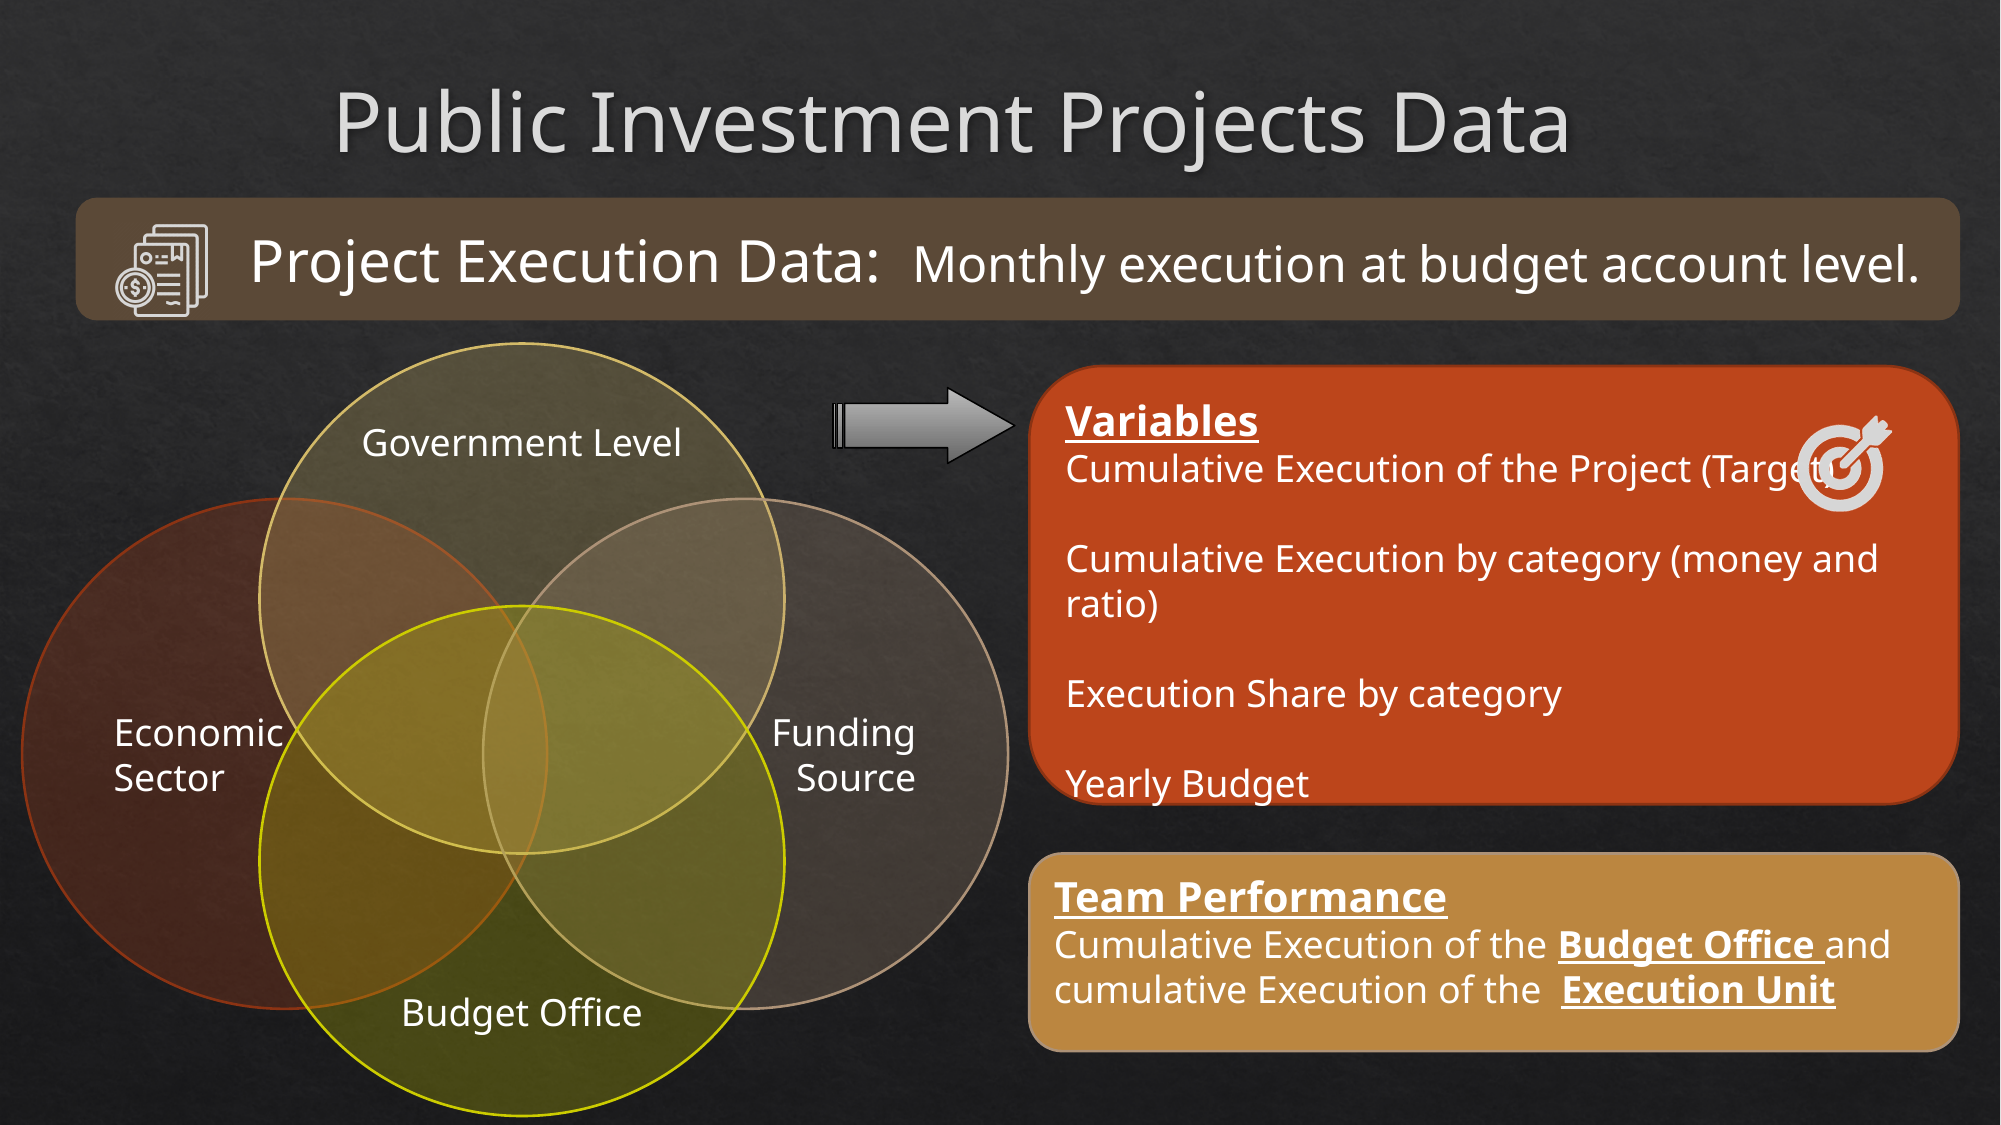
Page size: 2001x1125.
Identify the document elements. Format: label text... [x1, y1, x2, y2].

text_box Team Performance Cumulative Execution of the Budget Office and cumulative Execution of the Execution Unit [1027, 852, 1961, 1053]
picture [1751, 414, 1938, 513]
text_box Project Execution Data: Monthly execution at budget account level. [75, 197, 1961, 321]
text_box Government Level [258, 342, 765, 730]
text_box Economic Sector [20, 497, 306, 1011]
text_box [837, 386, 1016, 465]
text_box [832, 403, 836, 449]
text_box Budget Office [258, 604, 786, 1118]
title Public Investment Projects Data [104, 39, 1803, 199]
text_box Funding Source [531, 497, 1010, 1011]
picture [112, 221, 211, 320]
text_box Variables Cumulative Execution of the Project (Target) Cumulative Execution by category (money and ratio) Execution Share by category Yearly Budget [1027, 364, 1961, 806]
